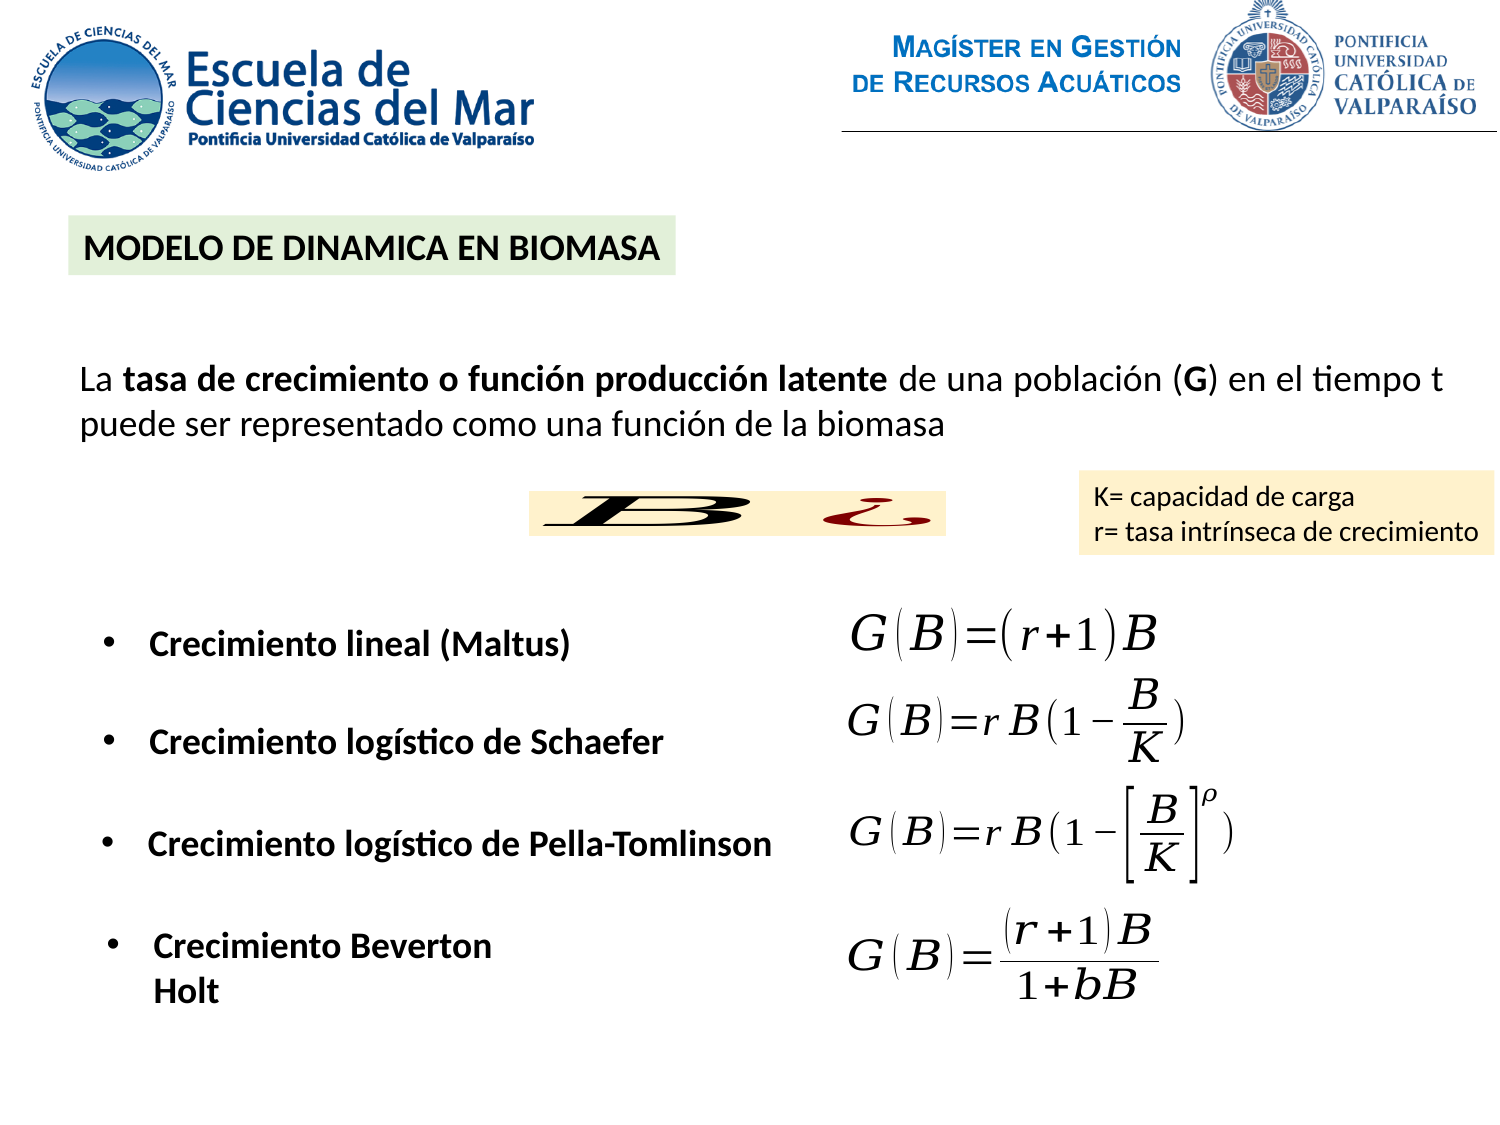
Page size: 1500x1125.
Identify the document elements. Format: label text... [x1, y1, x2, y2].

text_box MODELO DE DINAMICA EN BIOMASA [68, 215, 676, 276]
text_box Crecimiento logístico de Pella-Tomlinson [86, 811, 821, 872]
text_box K= capacidad de carga r= tasa intrínseca de crecimiento [1079, 470, 1495, 555]
text_box Crecimiento logístico de Schaefer [87, 709, 715, 769]
text_box Crecimiento lineal (Maltus) [87, 611, 715, 672]
picture [841, 0, 1497, 146]
picture [31, 26, 534, 172]
text_box Crecimiento Beverton Holt [91, 913, 538, 1019]
